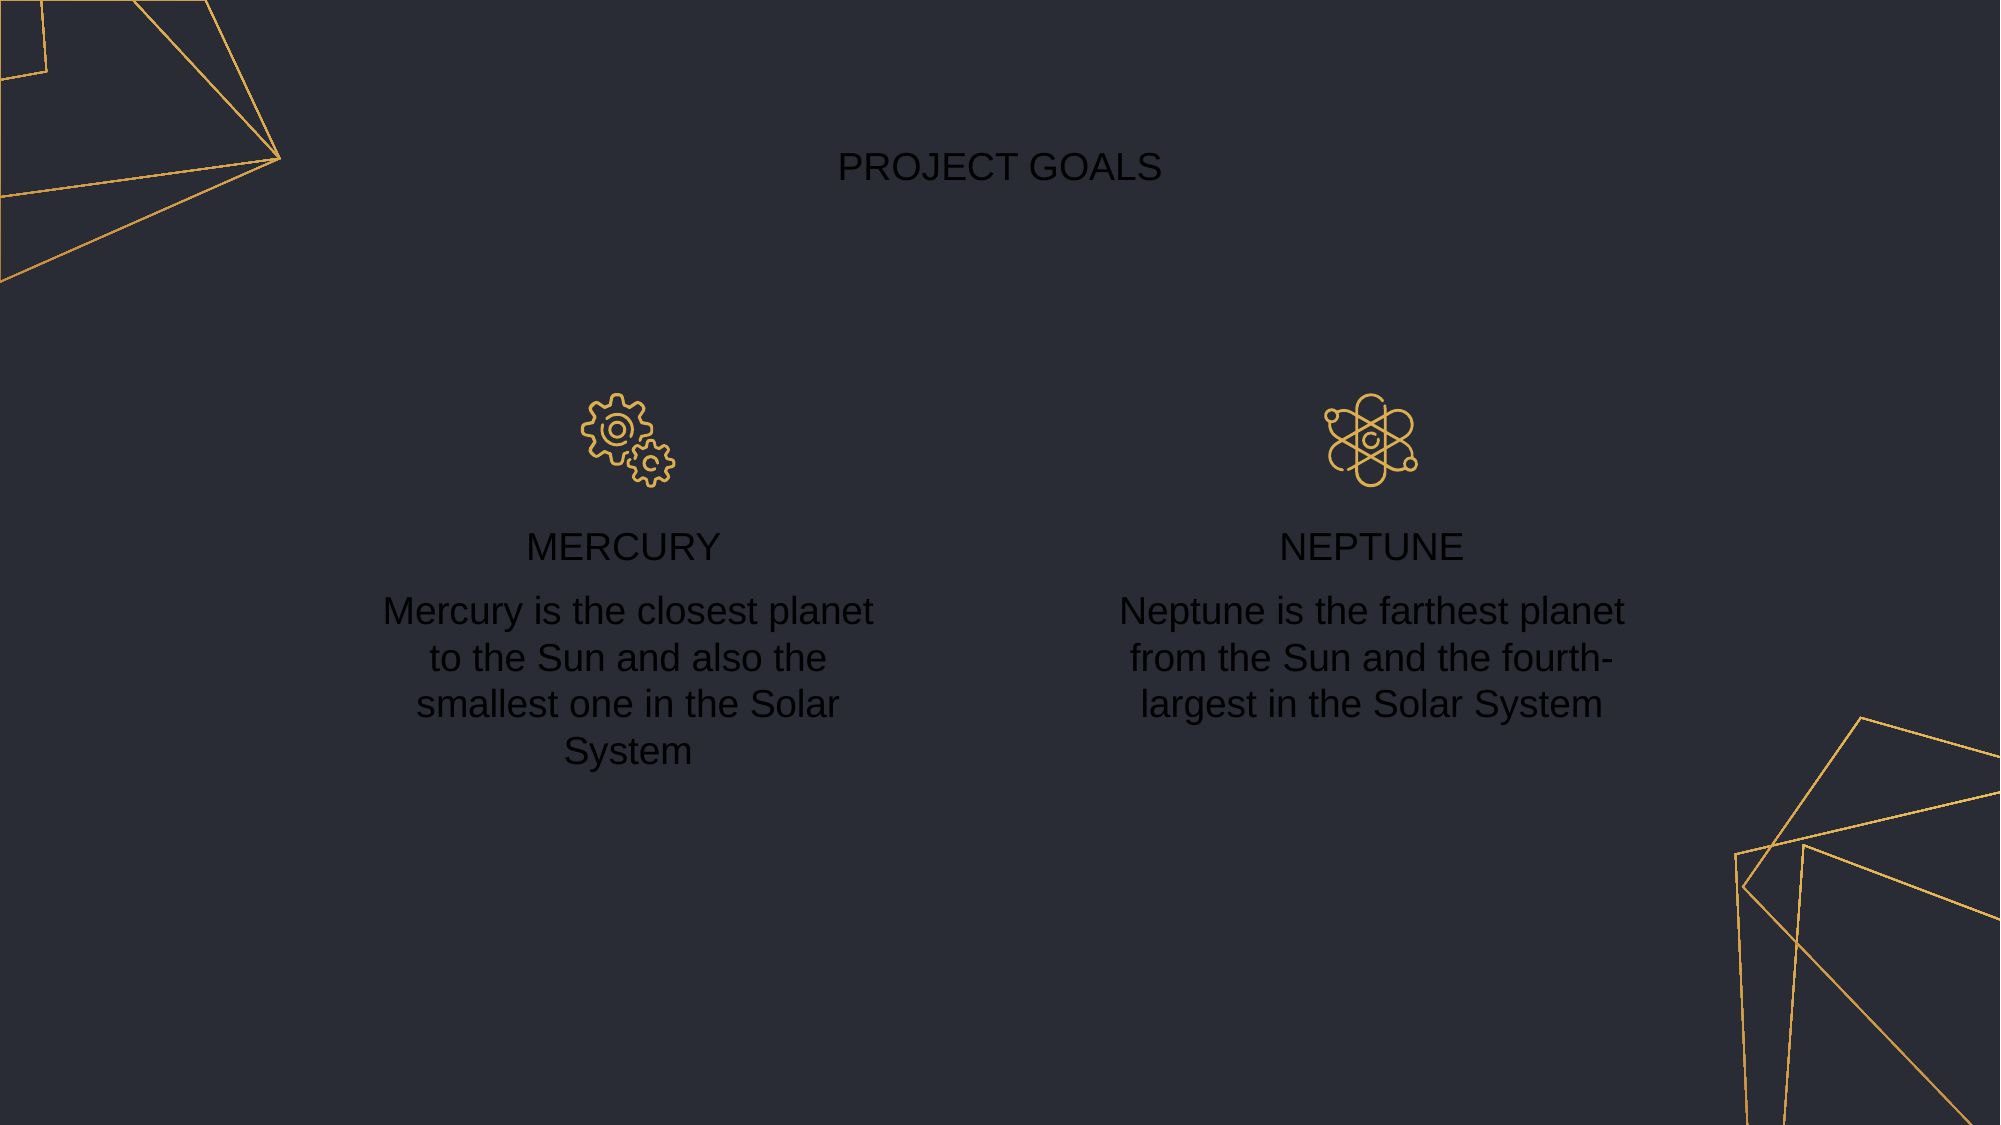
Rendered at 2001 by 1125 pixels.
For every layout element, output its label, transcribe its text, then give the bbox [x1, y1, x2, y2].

subtitle MERCURY [339, 521, 908, 569]
list Neptune is the farthest planet from the Sun and the fourth-largest in the Solar System [1087, 569, 1657, 841]
subtitle NEPTUNE [1087, 521, 1657, 569]
list Mercury is the closest planet to the Sun and also the smallest one in the Solar System [343, 565, 913, 841]
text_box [580, 392, 676, 488]
title PROJECT GOALS [436, 117, 1564, 213]
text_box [1322, 393, 1421, 488]
